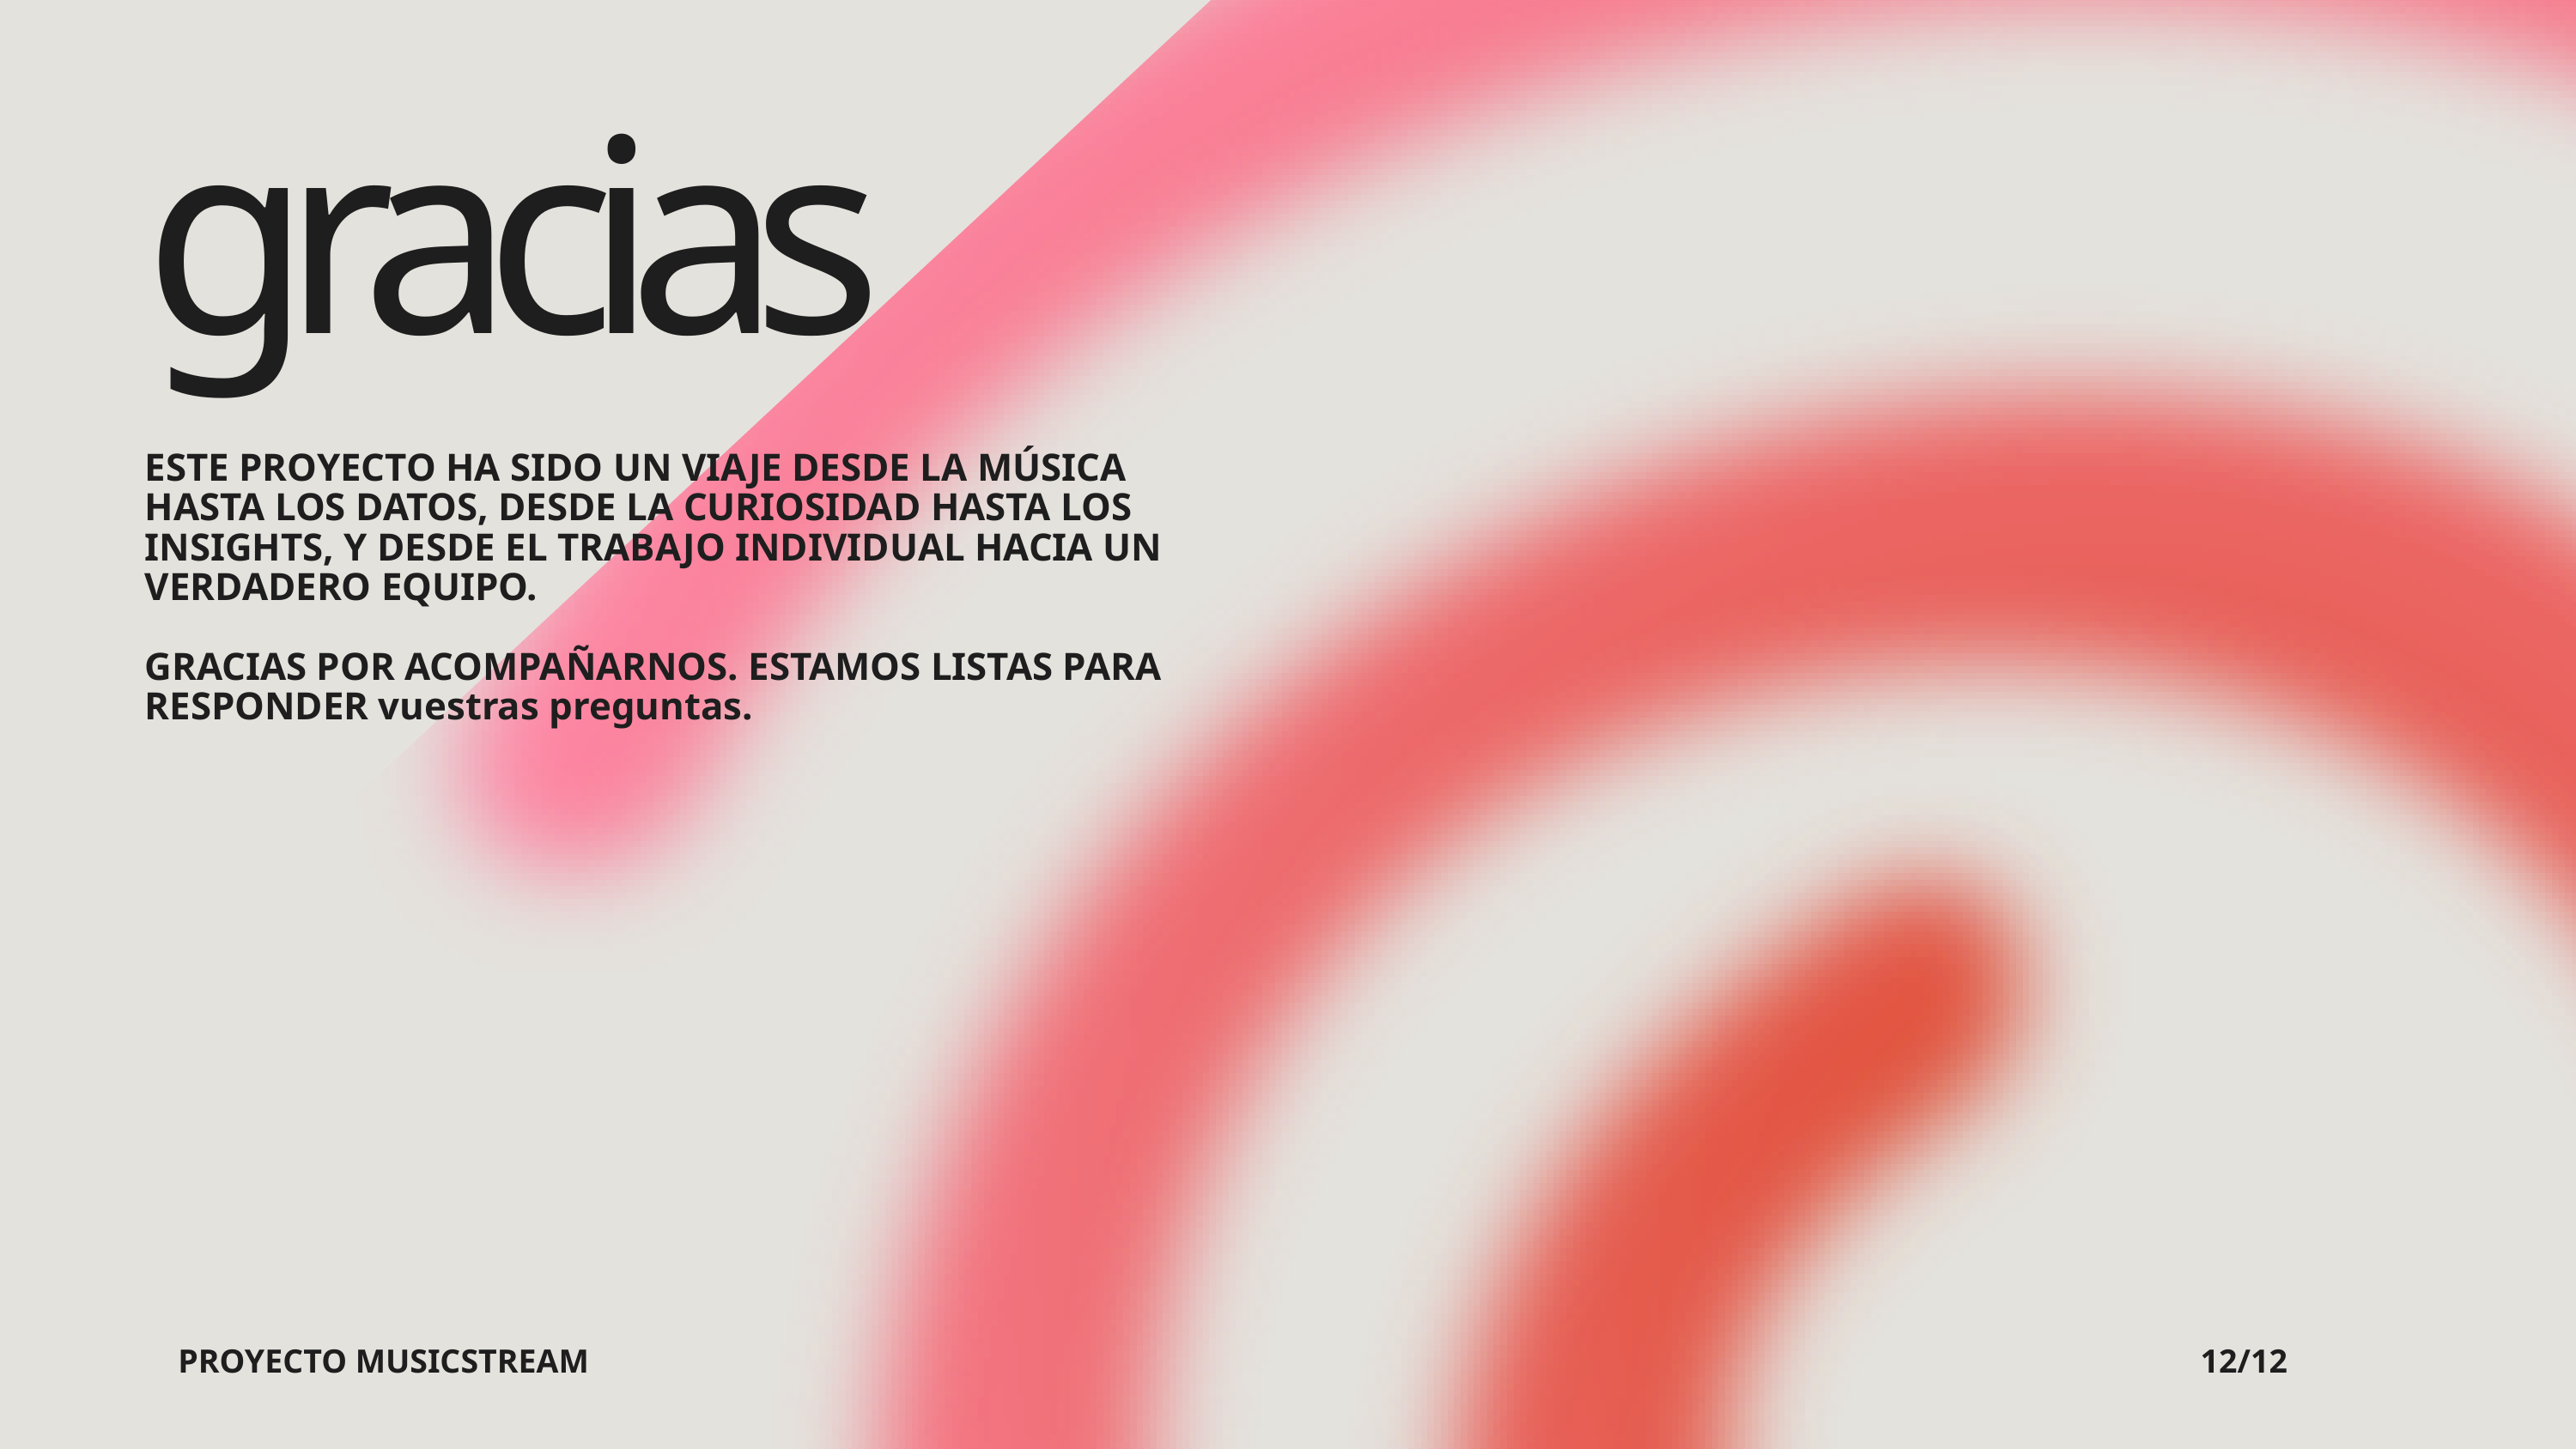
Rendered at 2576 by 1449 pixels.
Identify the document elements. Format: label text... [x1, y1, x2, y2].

text_box [46, 0, 2576, 1449]
text_box gracias [144, 138, 2432, 388]
text_box ESTE PROYECTO HA SIDO UN VIAJE DESDE LA MÚSICA HASTA LOS DATOS, DESDE LA CURIOSIDAD HASTA LOS INSIGHTS, Y DESDE EL TRABAJO INDIVIDUAL HACIA UN VERDADERO EQUIPO. GRACIAS POR ACOMPAÑARNOS. ESTAMOS LISTAS PARA RESPONDER vuestras preguntas. [144, 448, 1183, 767]
text_box PROYECTO MUSICSTREAM [58, 1345, 709, 1380]
text_box 12/12 [1918, 1345, 2570, 1380]
